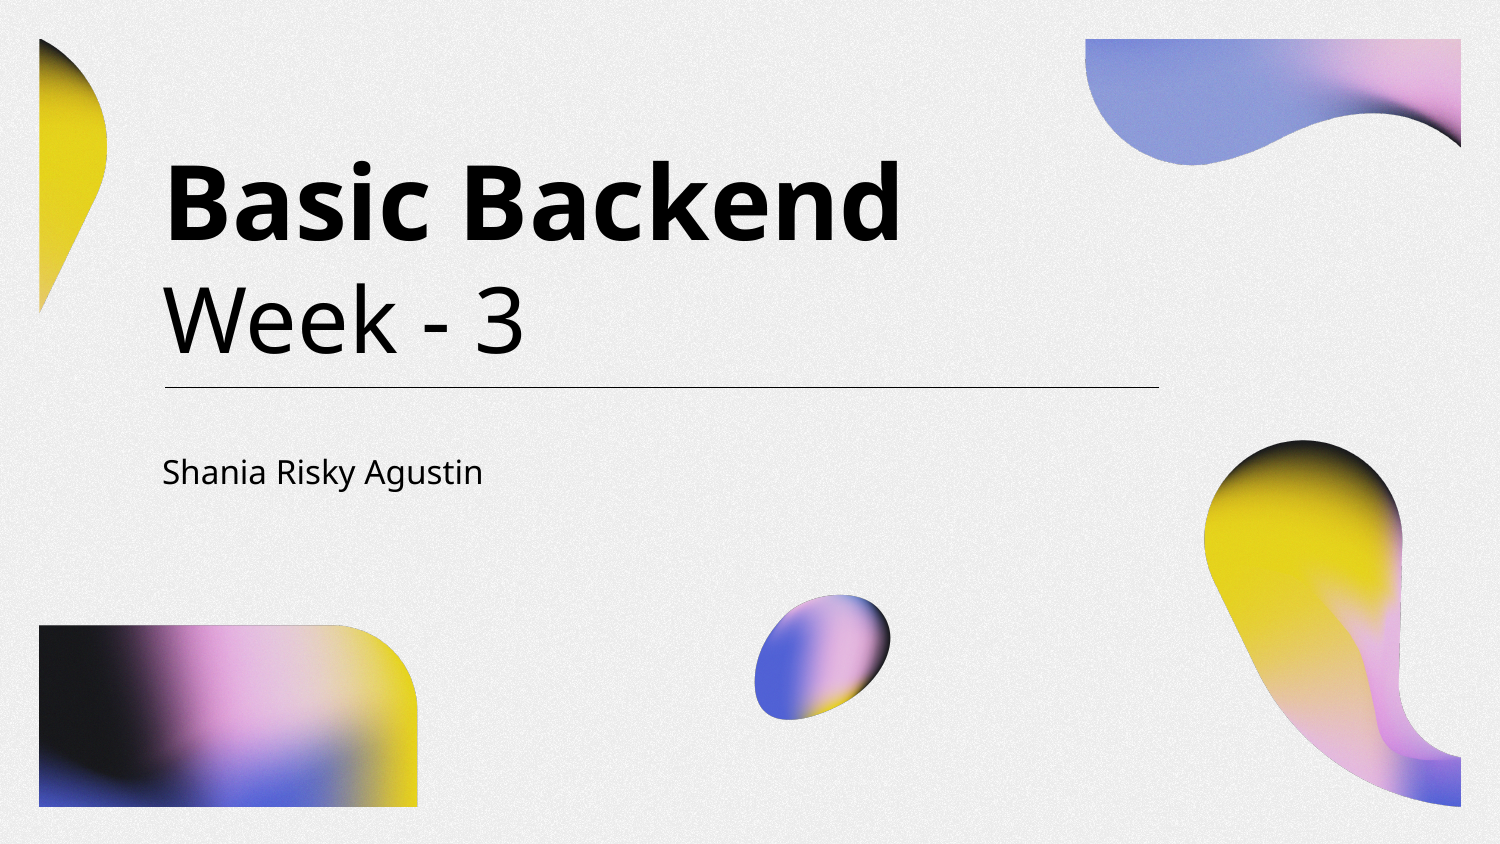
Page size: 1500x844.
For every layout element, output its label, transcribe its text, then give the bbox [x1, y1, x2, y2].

picture [39, 39, 128, 351]
picture [1187, 405, 1461, 807]
picture [747, 588, 898, 734]
subtitle Shania Risky Agustin [147, 436, 890, 515]
picture [39, 614, 430, 807]
title Basic Backend Week - 3 [147, 162, 1238, 387]
picture [1051, 39, 1461, 184]
